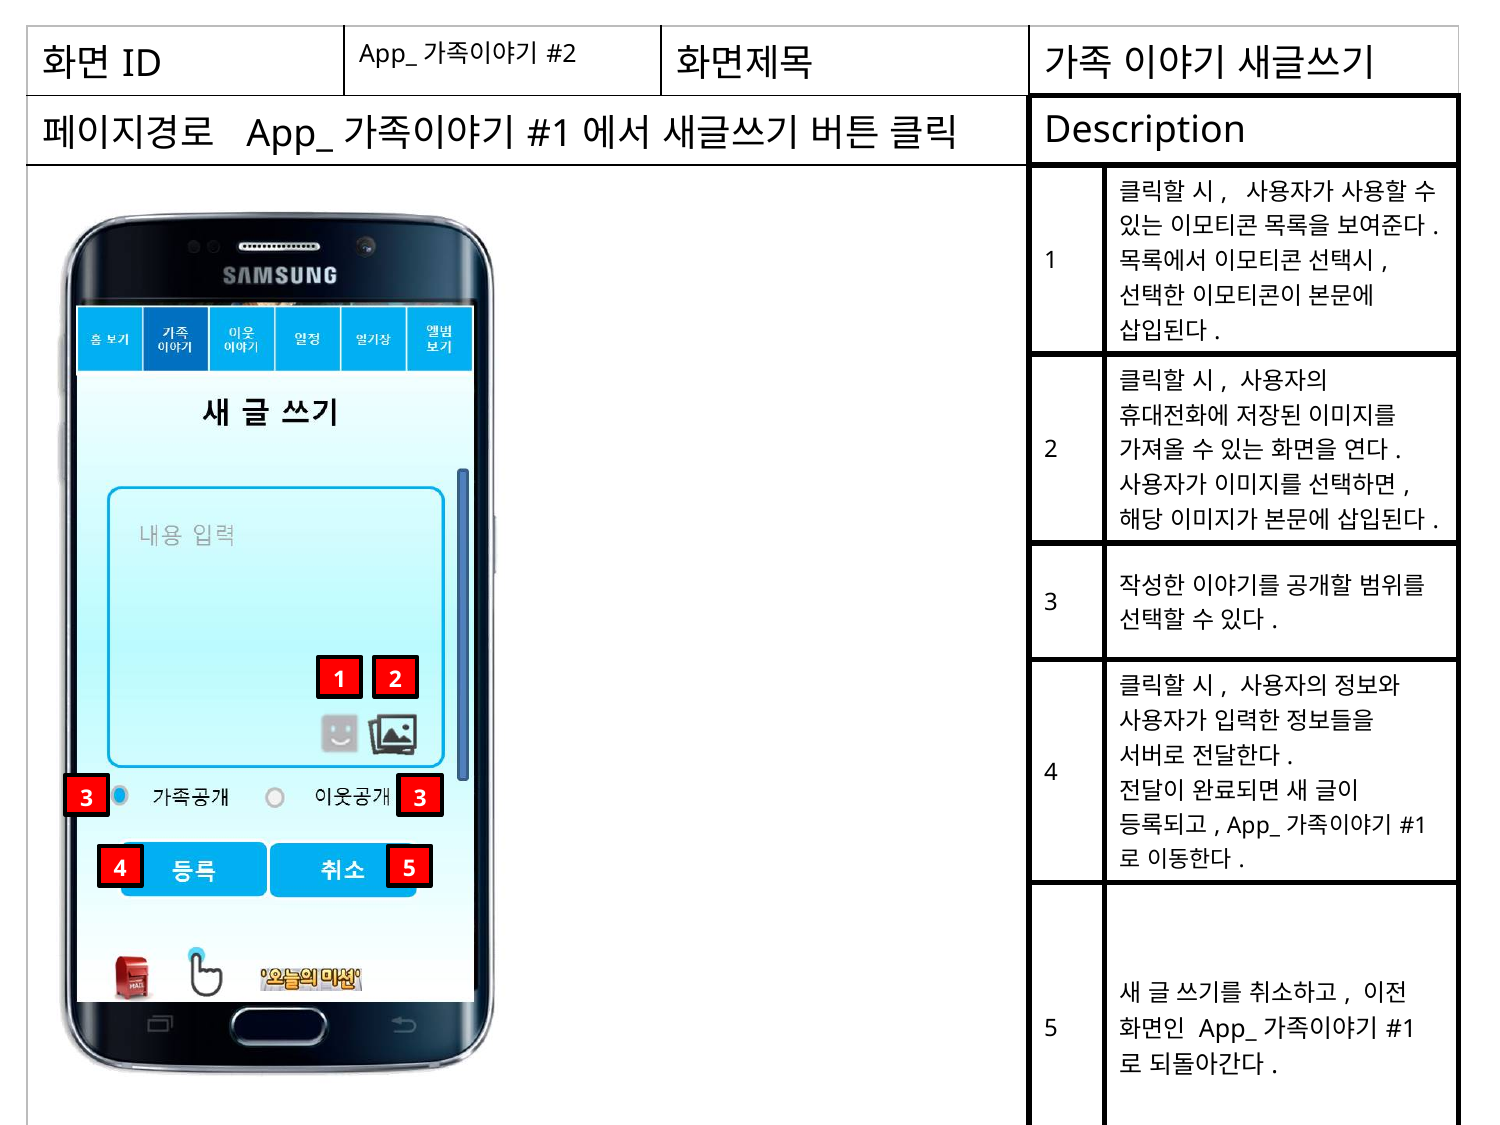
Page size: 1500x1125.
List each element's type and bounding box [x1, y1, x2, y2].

table_cell [1032, 546, 1102, 657]
picture [43, 172, 527, 1089]
table_cell [1032, 662, 1102, 880]
table_header [1030, 27, 1458, 93]
table_cell [1032, 168, 1102, 351]
table_header [345, 27, 660, 95]
table_cell [1032, 98, 1456, 162]
table_cell [1107, 662, 1456, 880]
table_cell [1107, 546, 1456, 657]
table_cell [28, 166, 1026, 1125]
table_cell [28, 96, 1026, 164]
table_cell [1107, 357, 1456, 540]
table_cell [1032, 357, 1102, 540]
table_cell [1032, 885, 1102, 1125]
table_header [662, 27, 1028, 95]
table_cell [1107, 168, 1456, 351]
table_header [28, 27, 343, 95]
table_cell [1107, 885, 1456, 1125]
